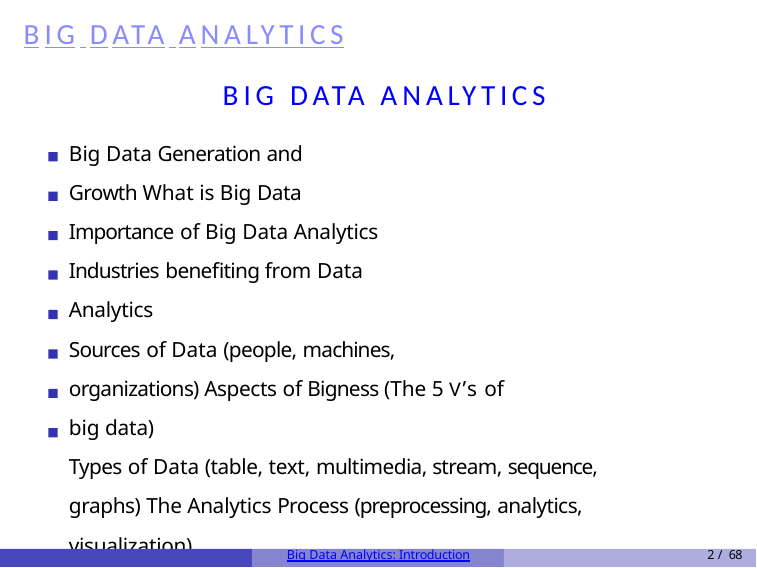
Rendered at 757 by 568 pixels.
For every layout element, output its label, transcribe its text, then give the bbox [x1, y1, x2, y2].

text_box Big Data Analytics Big Data Generation and Growth What is Big Data Importance of Big Data Analytics Industries benefiting from Data Analytics Sources of Data (people, machines, organizations) Aspects of Bigness (The 5 V’s of big data) Types of Data (table, text, multimedia, stream, sequence, graphs) The Analytics Process (preprocessing, analytics, visualization) [21, 73, 646, 547]
title Big Data Analytics [21, 12, 724, 111]
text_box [0, 548, 757, 568]
